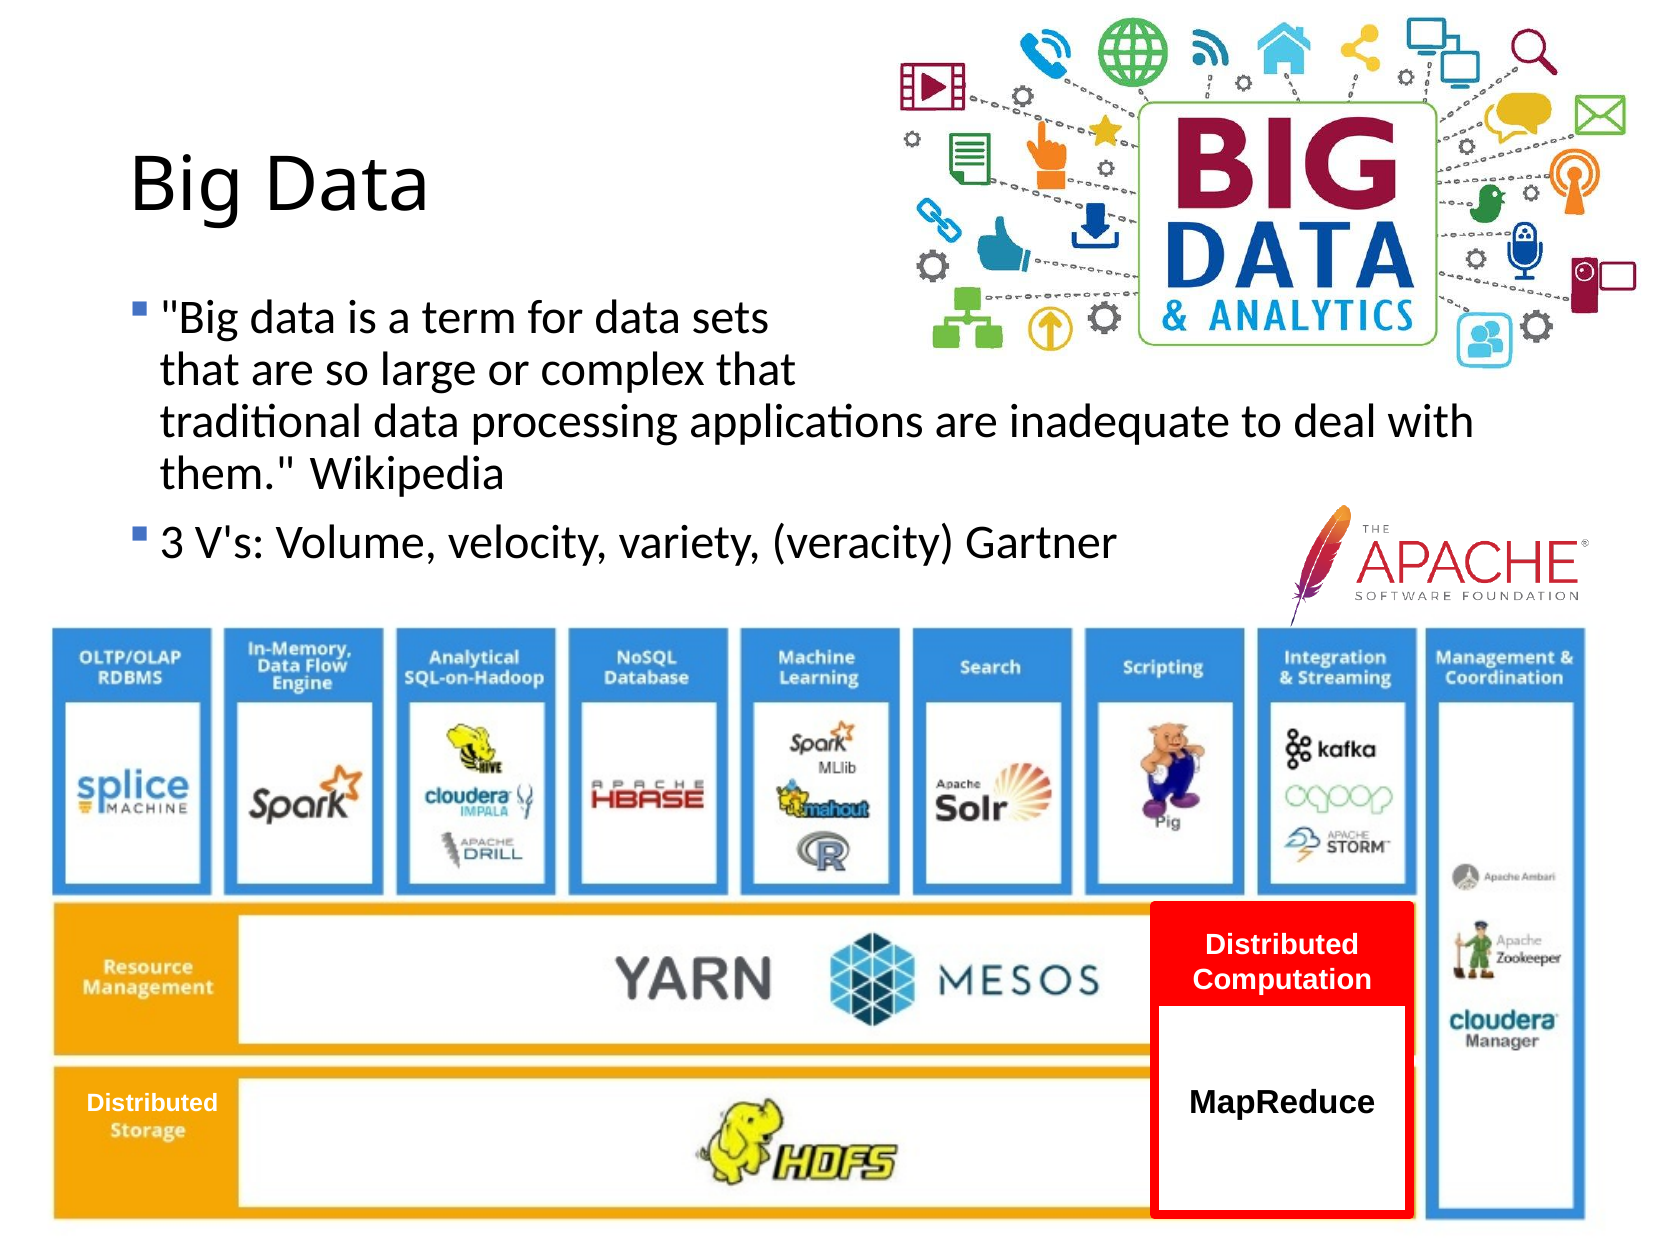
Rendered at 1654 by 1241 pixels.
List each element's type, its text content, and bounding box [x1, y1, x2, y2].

list "Big data is a term for data sets that are so large or complex that traditional data processing applications are inadequate to deal with them." Wikipedia 3 V's: Volume, velocity, variety, (veracity) Gartner [113, 283, 1540, 602]
title Big Data [113, 66, 884, 283]
picture [884, 2, 1653, 383]
picture [1284, 505, 1591, 630]
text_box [23, 602, 1614, 1241]
